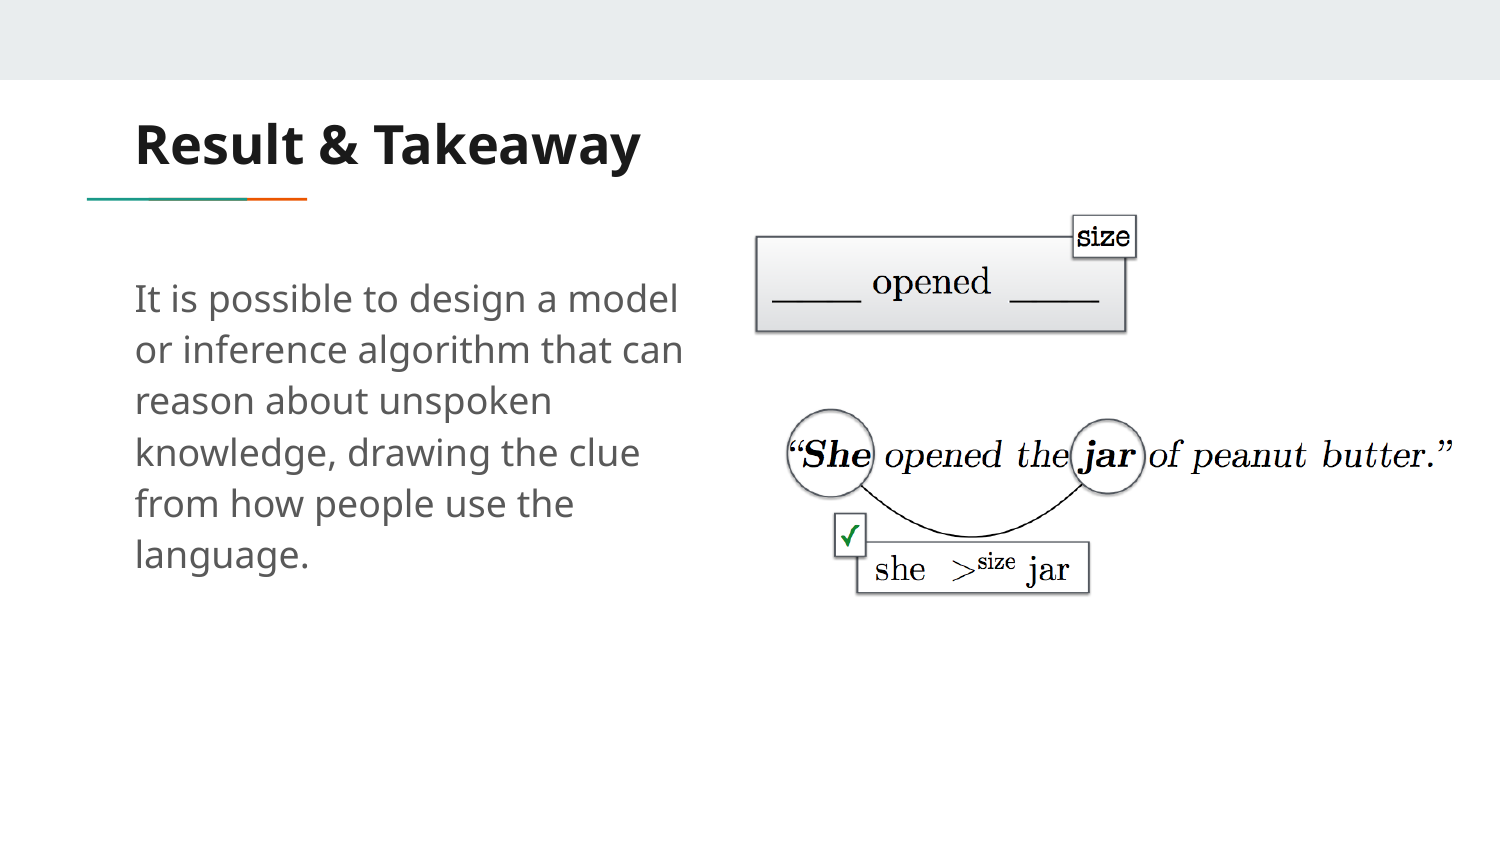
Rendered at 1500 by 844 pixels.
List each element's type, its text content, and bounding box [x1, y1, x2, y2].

list It is possible to design a model or inference algorithm that can reason about unspoken knowledge, drawing the clue from how people use the language. [119, 253, 727, 776]
picture [736, 202, 1459, 617]
title Result & Takeaway [119, 94, 1381, 183]
